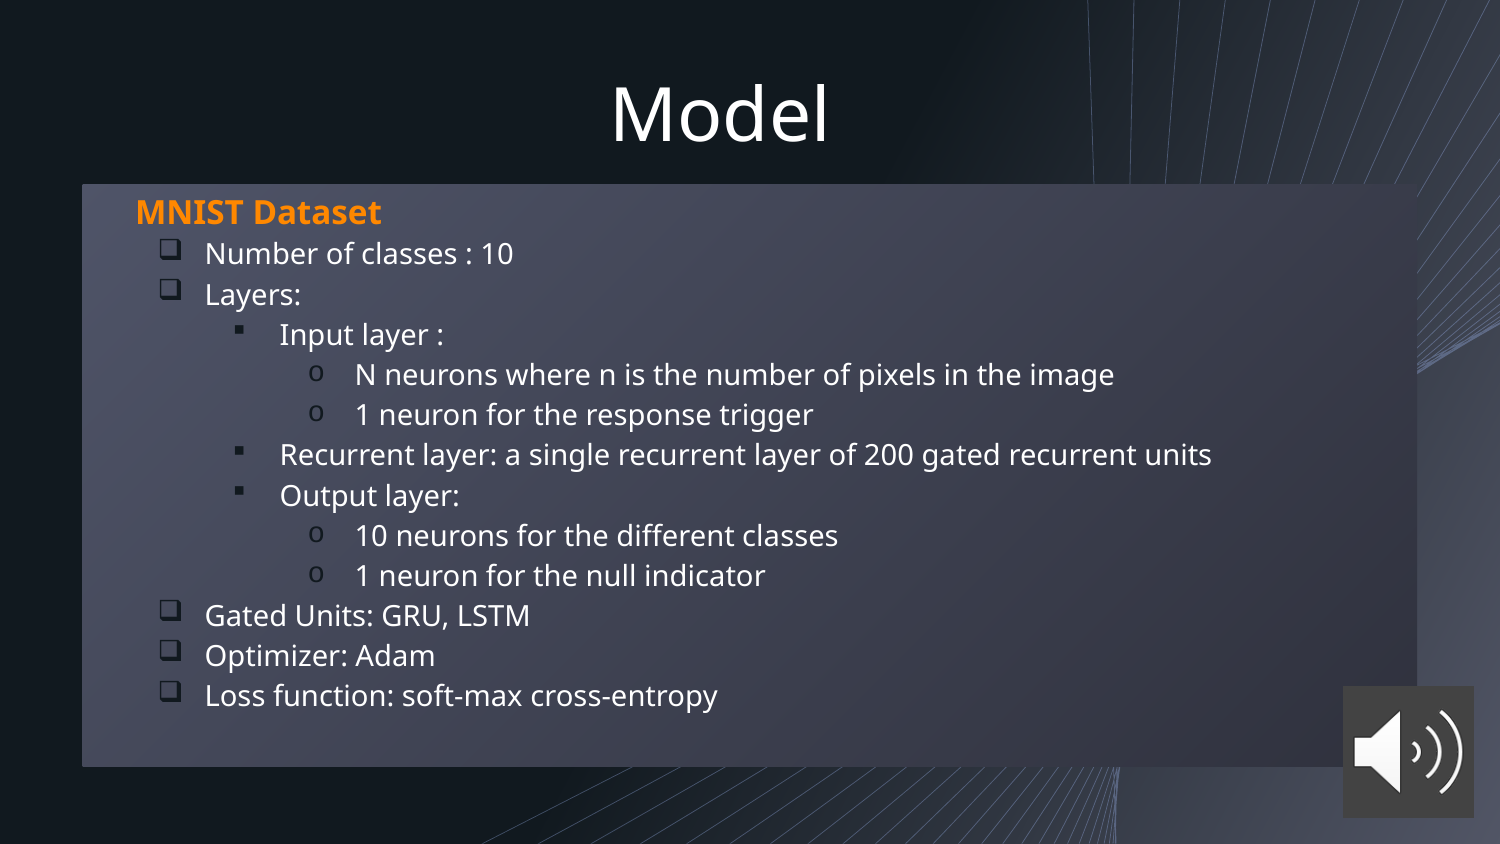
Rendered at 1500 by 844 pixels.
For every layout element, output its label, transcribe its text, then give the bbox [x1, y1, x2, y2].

picture [1341, 685, 1476, 819]
list MNIST Dataset Number of classes : 10 Layers: Input layer : N neurons where n is the number of pixels in the image 1 neuron for the response trigger Recurrent layer: a single recurrent layer of 200 gated recurrent units Output layer: 10 neurons for the different classes 1 neuron for the null indicator Gated Units: GRU, LSTM Optimizer: Adam Loss function: soft-max cross-entropy [82, 184, 1418, 767]
title Model [165, 79, 1276, 158]
slide_number 3 [1378, 827, 1469, 832]
